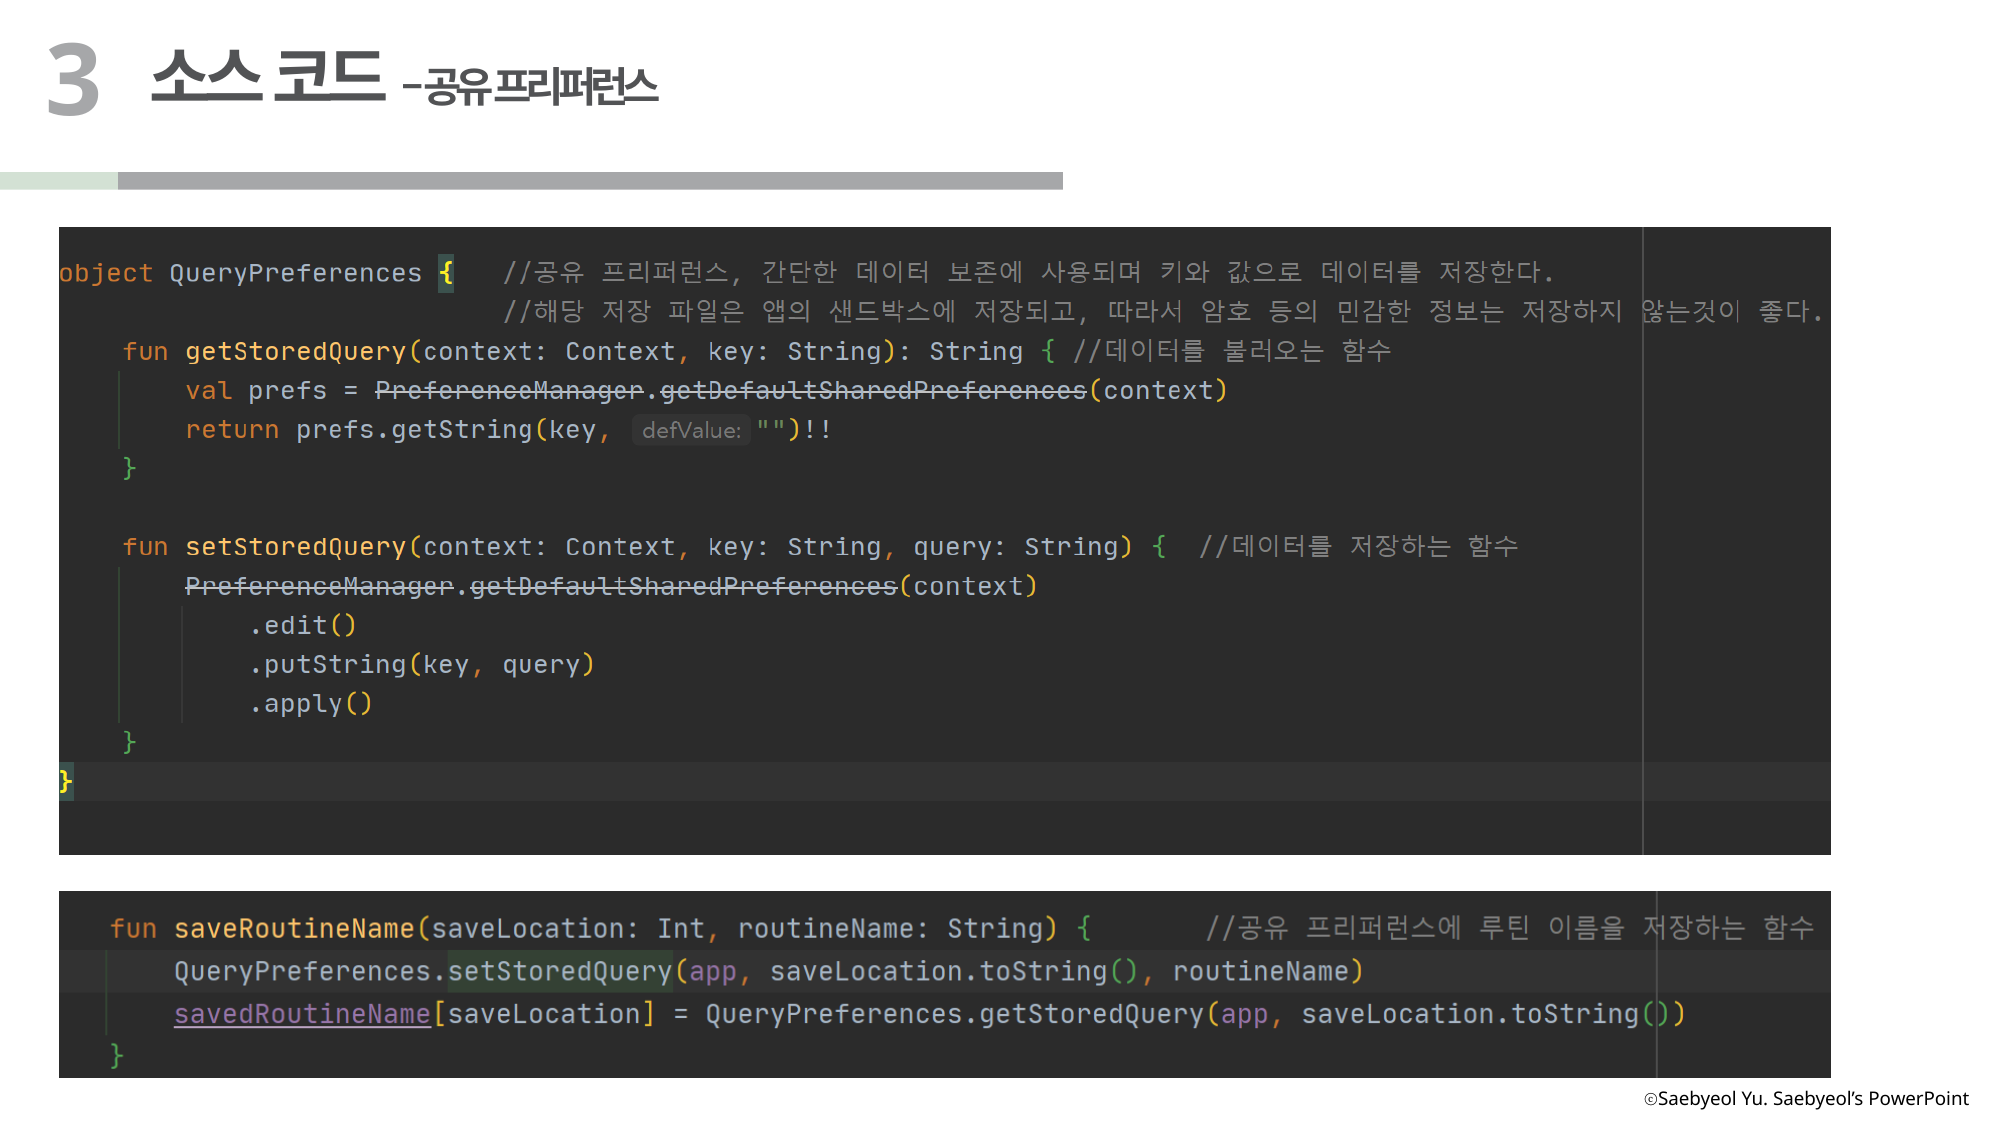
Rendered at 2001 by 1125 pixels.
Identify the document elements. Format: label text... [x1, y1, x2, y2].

text_box 3 [30, 7, 118, 143]
picture [58, 891, 1831, 1078]
picture [58, 227, 1831, 855]
text_box [119, 171, 1064, 191]
text_box [0, 171, 119, 191]
text_box 소스 코드 – 공유 프리퍼런스 [134, 27, 677, 123]
